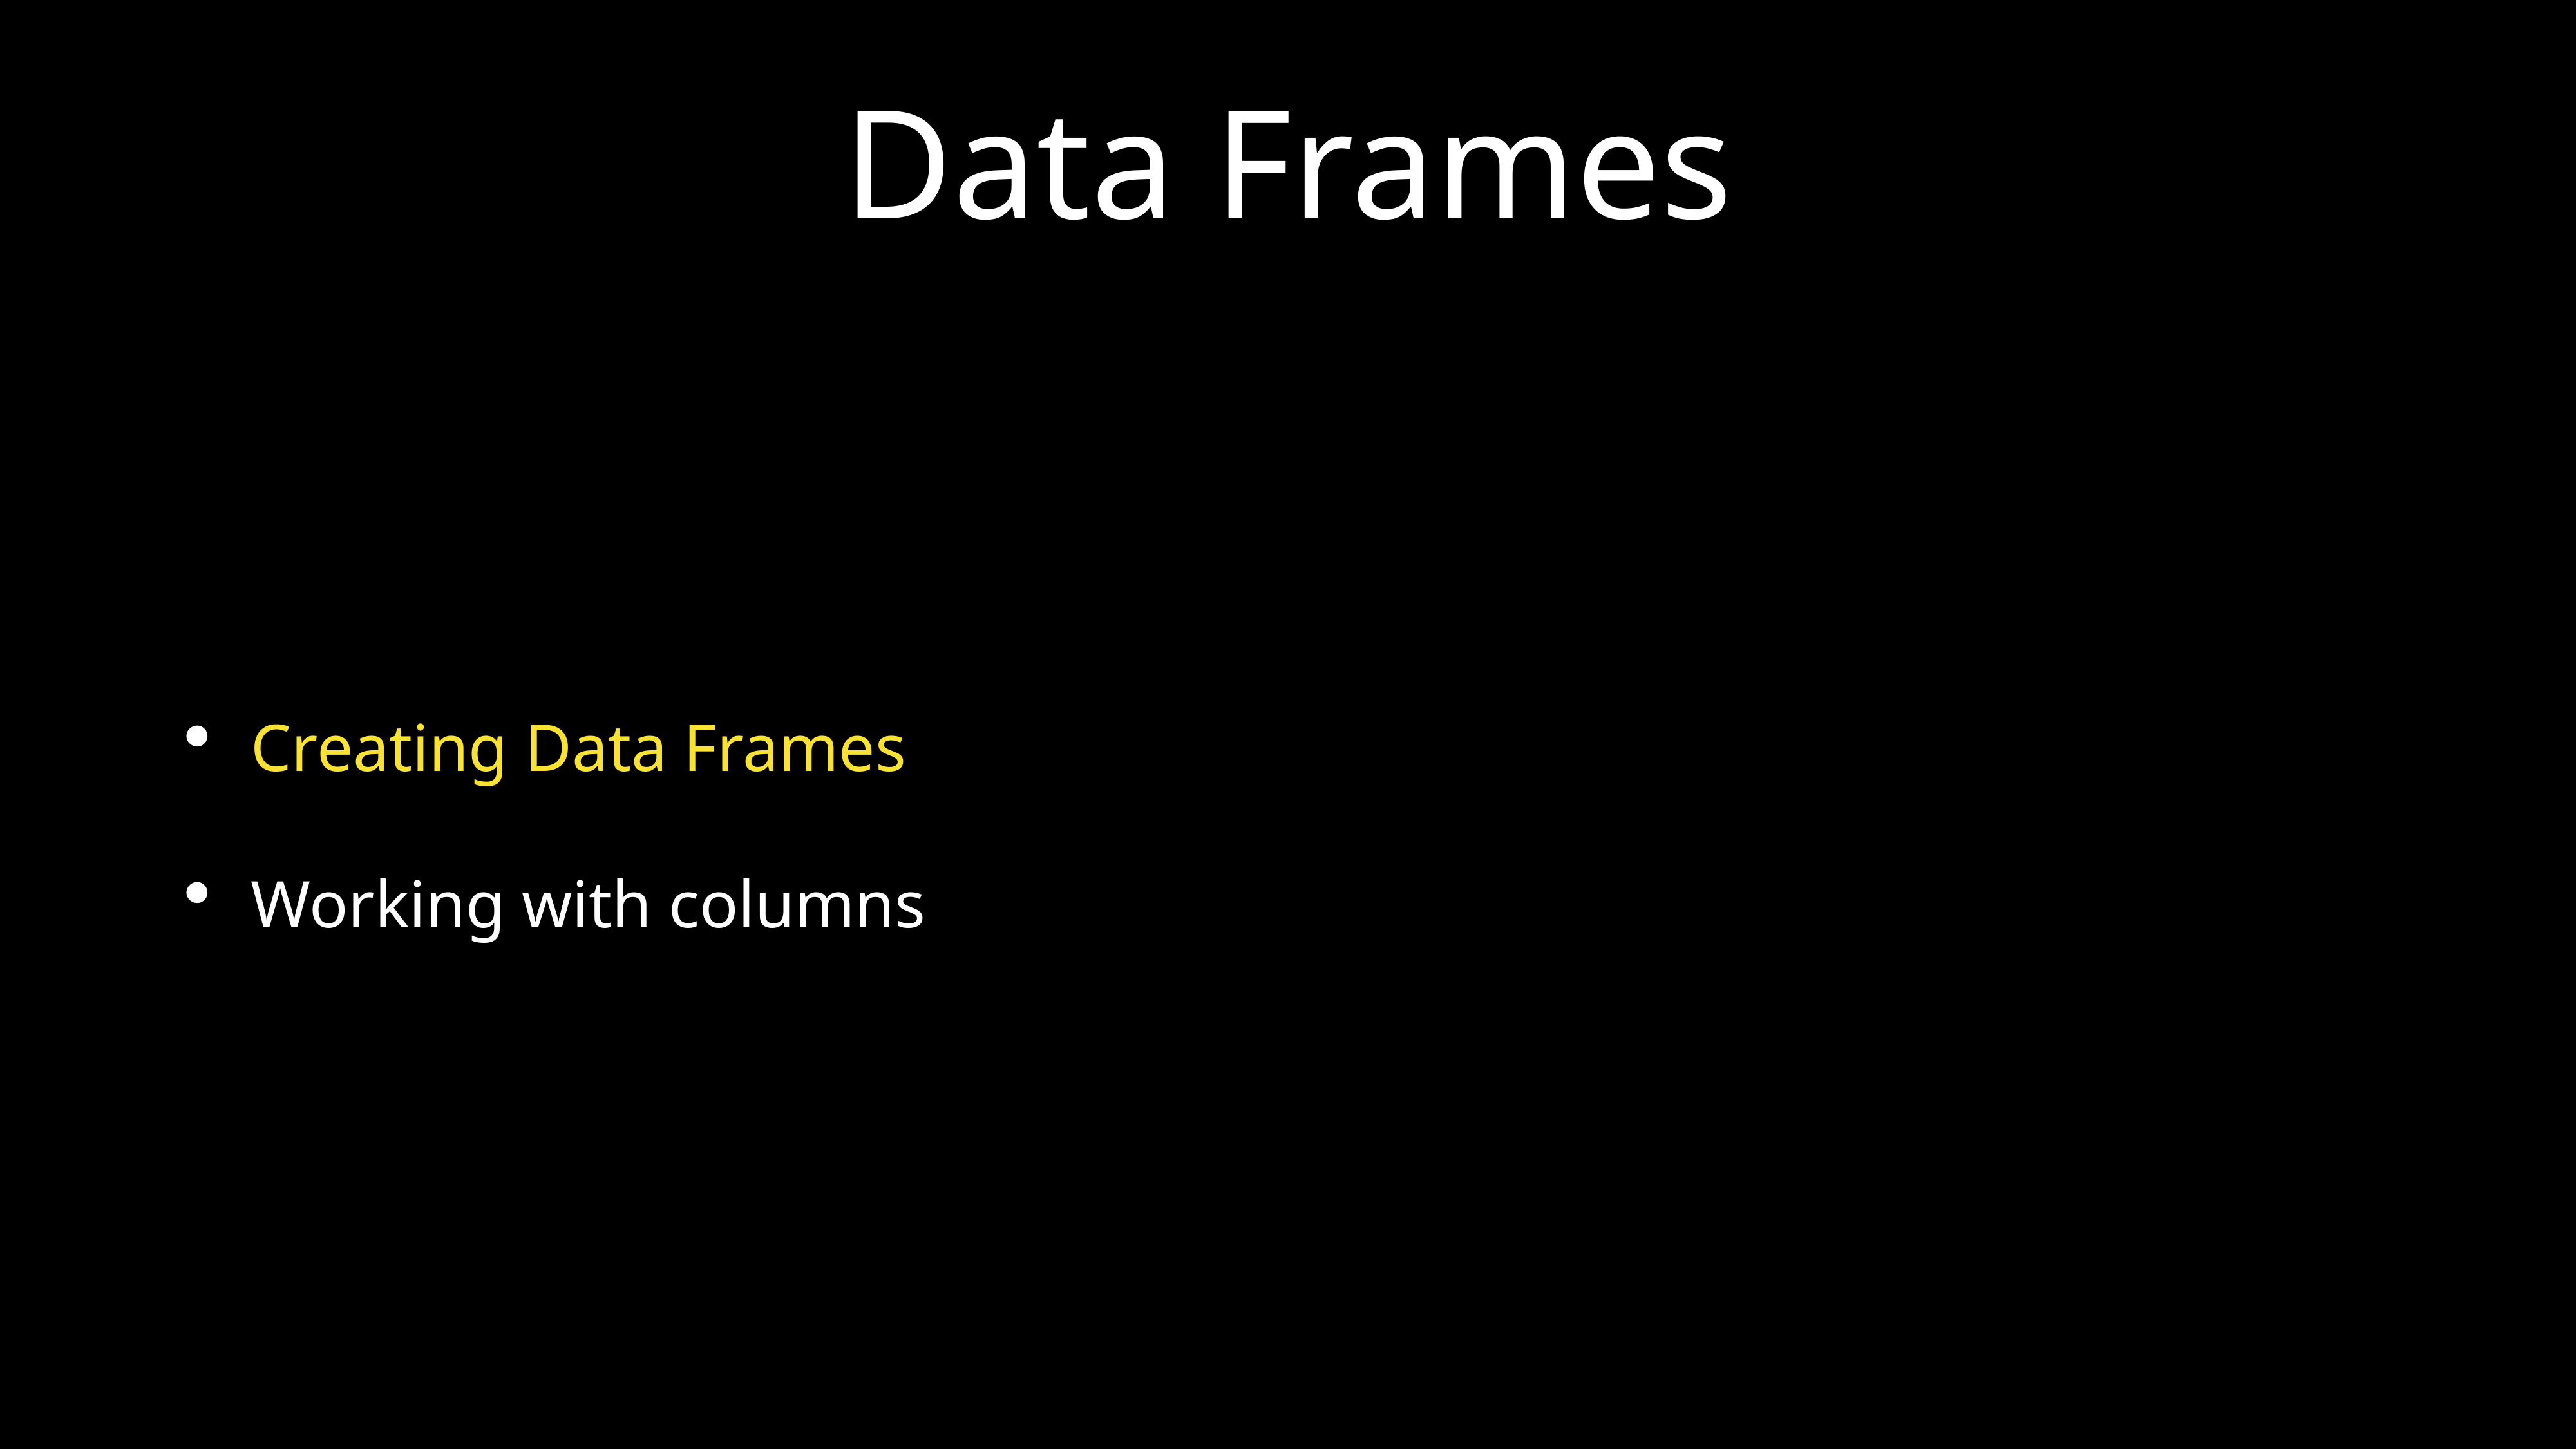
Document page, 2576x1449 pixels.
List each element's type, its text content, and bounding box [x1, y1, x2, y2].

title Data Frames [178, 37, 2398, 279]
list Creating Data Frames Working with columns [178, 332, 2398, 1316]
